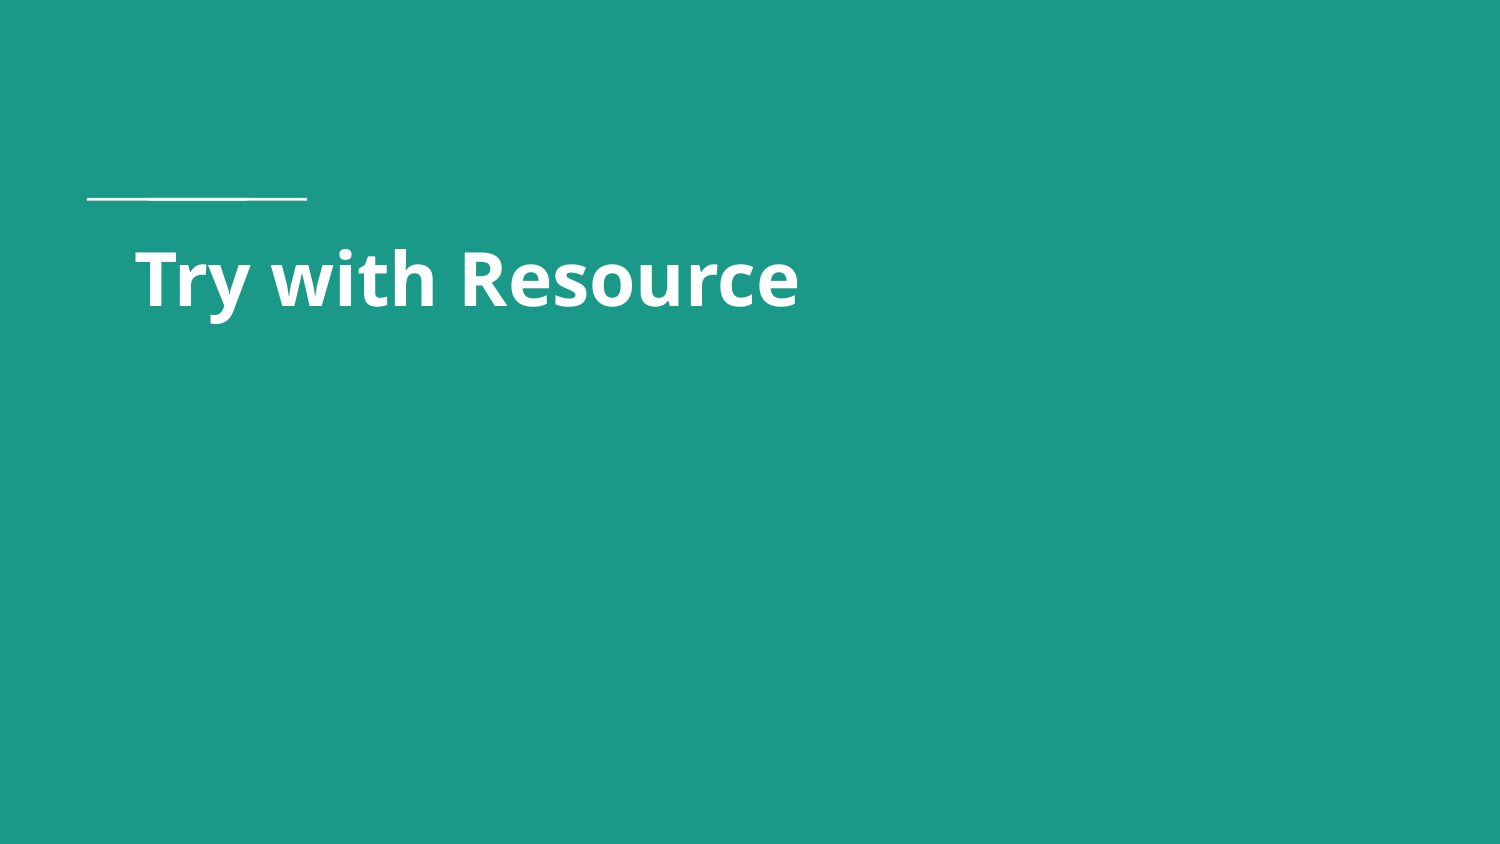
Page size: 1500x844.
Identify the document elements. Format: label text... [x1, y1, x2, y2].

title Try with Resource [119, 216, 1381, 466]
